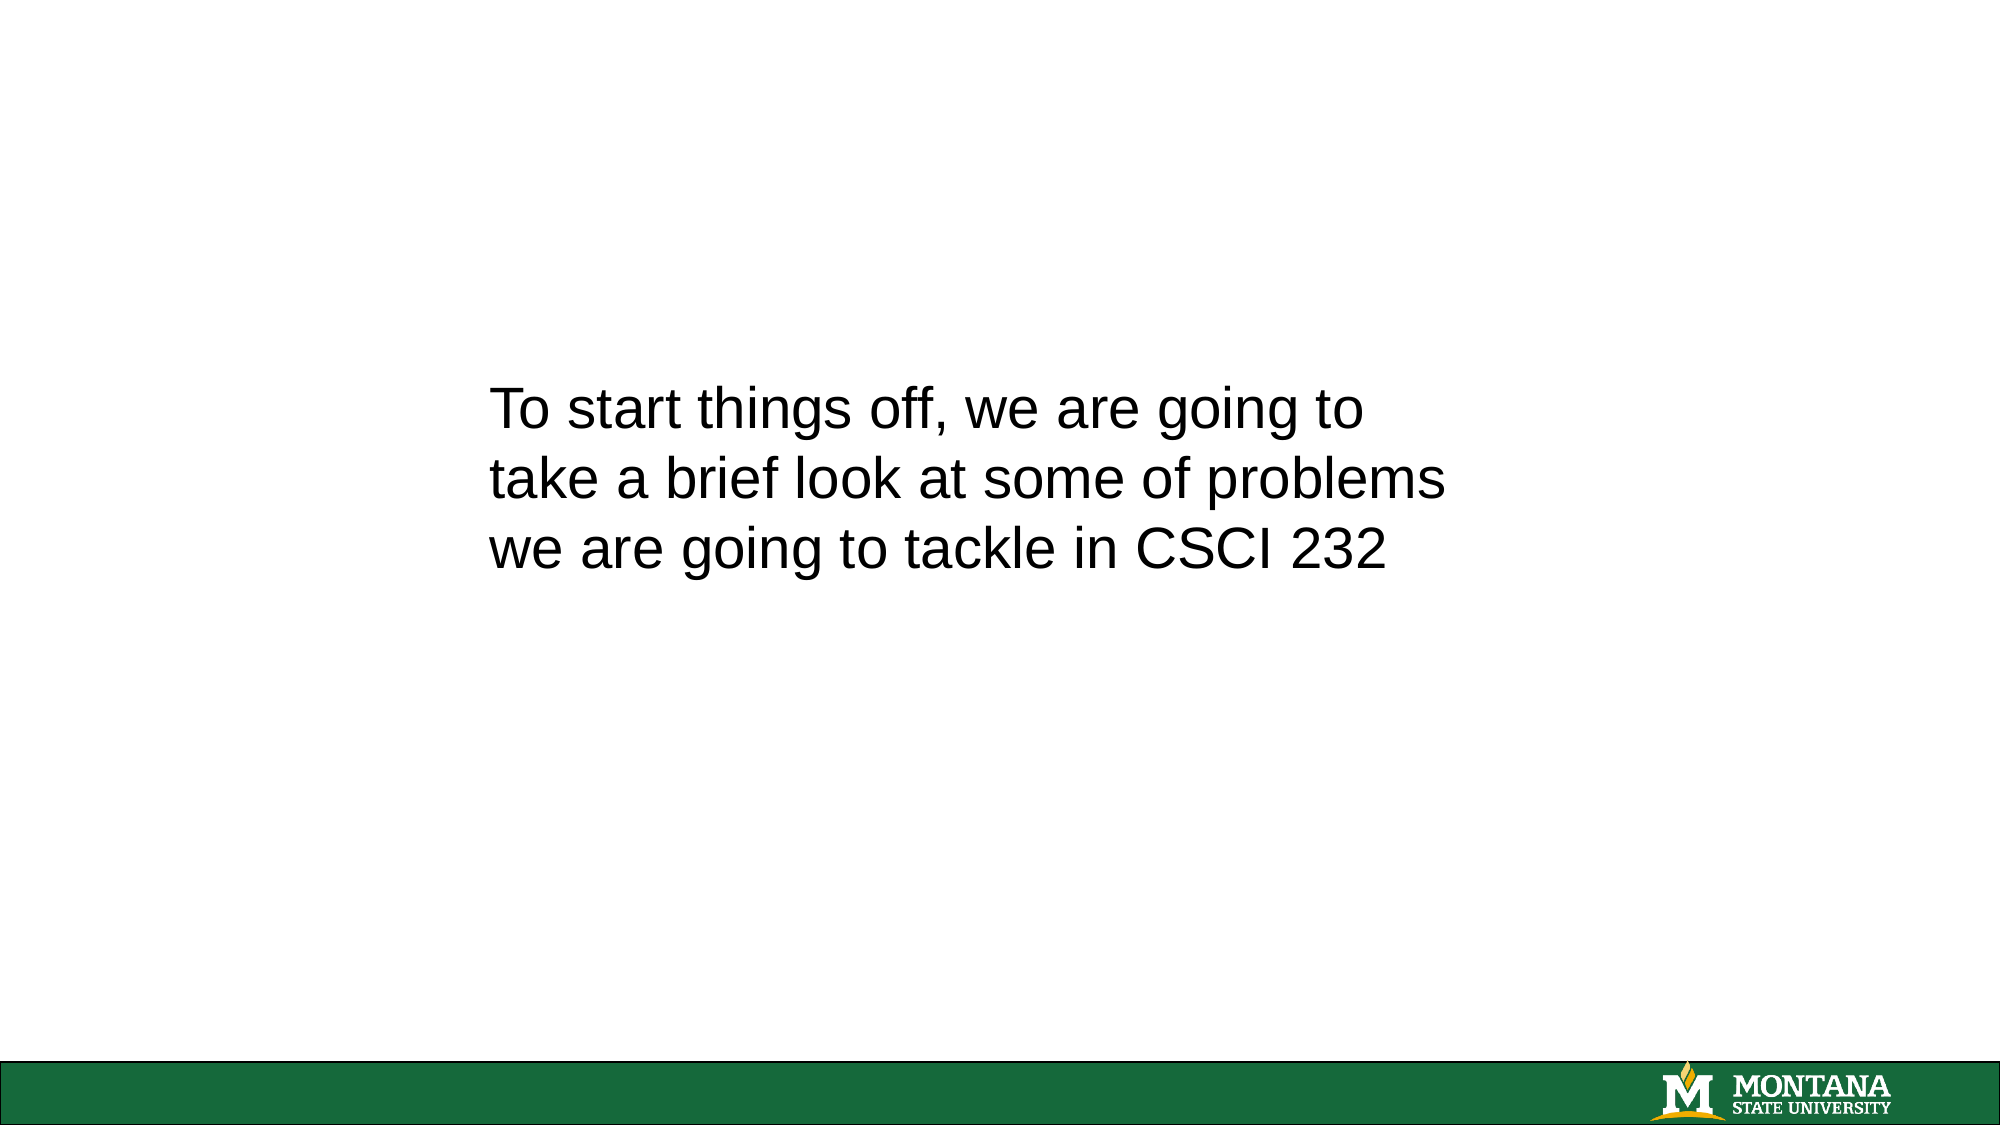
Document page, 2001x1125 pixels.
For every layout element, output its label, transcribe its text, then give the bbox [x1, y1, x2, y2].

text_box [0, 1060, 1647, 1125]
picture [1649, 1060, 1892, 1122]
text_box To start things off, we are going to take a brief look at some of problems we are going to tackle in CSCI 232 [474, 362, 1475, 588]
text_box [1892, 1060, 2000, 1125]
